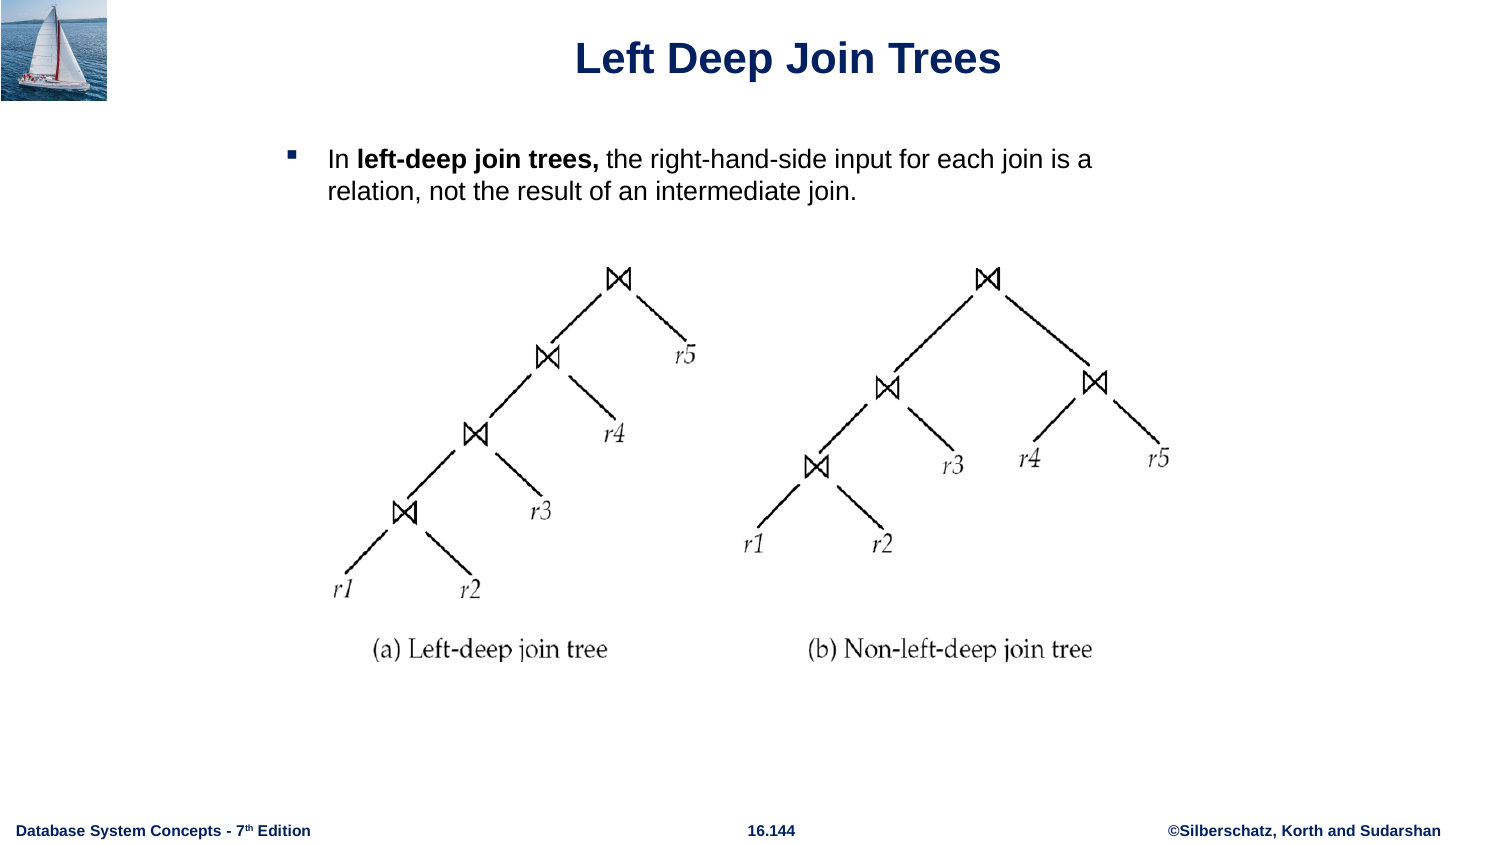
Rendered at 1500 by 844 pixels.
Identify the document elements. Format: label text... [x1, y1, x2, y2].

list In left-deep join trees, the right-hand-side input for each join is a relation, not the result of an intermediate join. [270, 134, 1144, 340]
picture [330, 265, 1169, 662]
title Left Deep Join Trees [125, 14, 1452, 90]
picture [1, 0, 107, 101]
